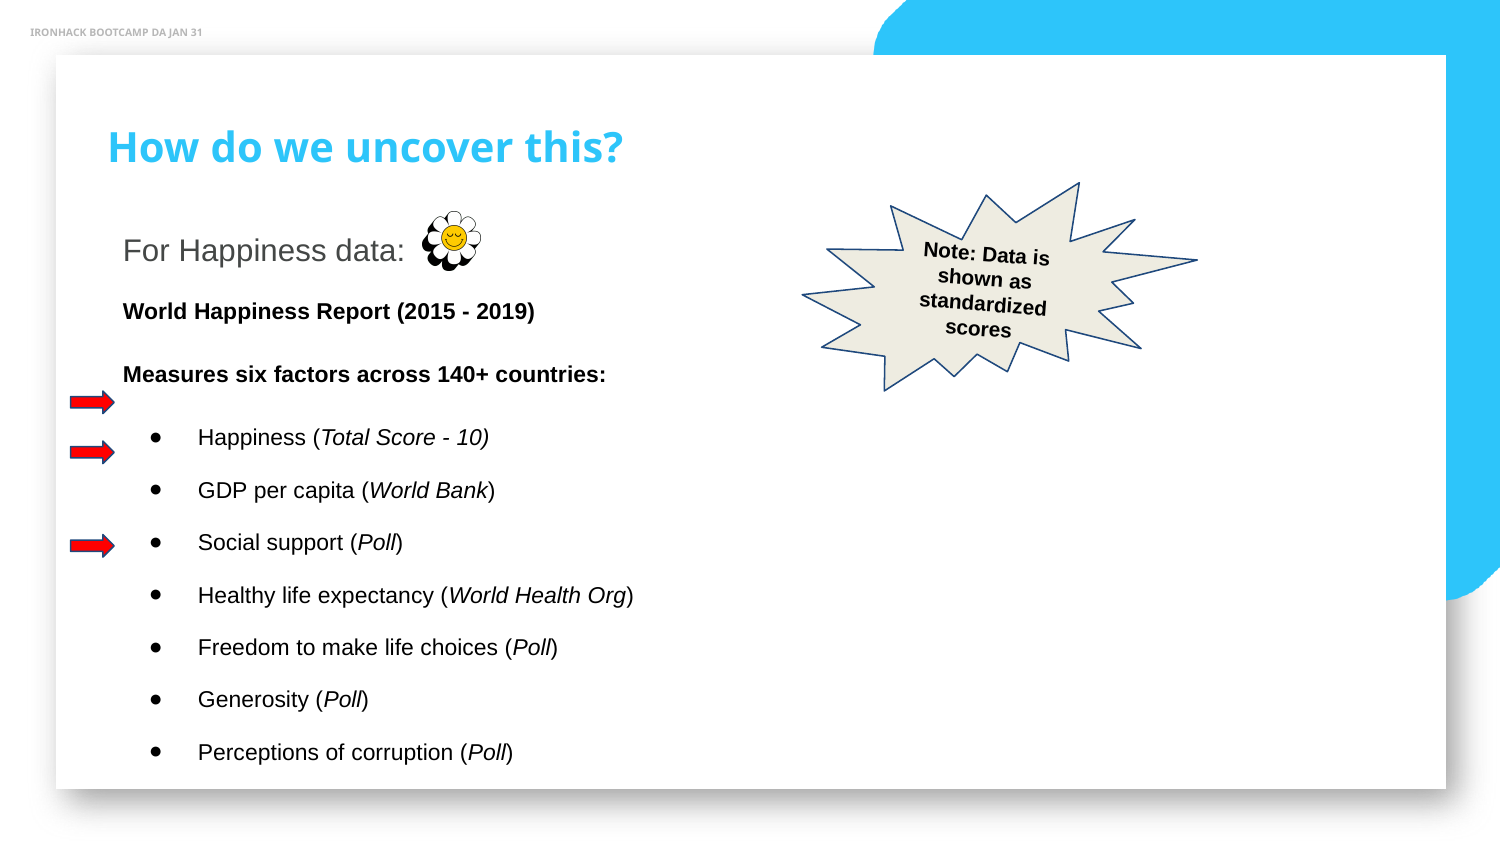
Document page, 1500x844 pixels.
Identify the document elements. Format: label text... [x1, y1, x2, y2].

list For Happiness data: World Happiness Report (2015 - 2019) Measures six factors across 140+ countries: Happiness (Total Score - 10) GDP per capita (World Bank) Social support (Poll) Healthy life expectancy (World Health Org) Freedom to make life choices (Poll) Generosity (Poll) Perceptions of corruption (Poll) [122, 224, 662, 838]
picture [0, 0, 1500, 844]
text_box Note: Data is shown as standardized scores [802, 182, 1198, 391]
text_box IRONHACK BOOTCAMP DA JAN 31 [15, 9, 354, 45]
text_box [70, 391, 115, 414]
text_box How do we uncover this? [92, 105, 1129, 189]
text_box [70, 534, 115, 558]
text_box [70, 441, 115, 464]
